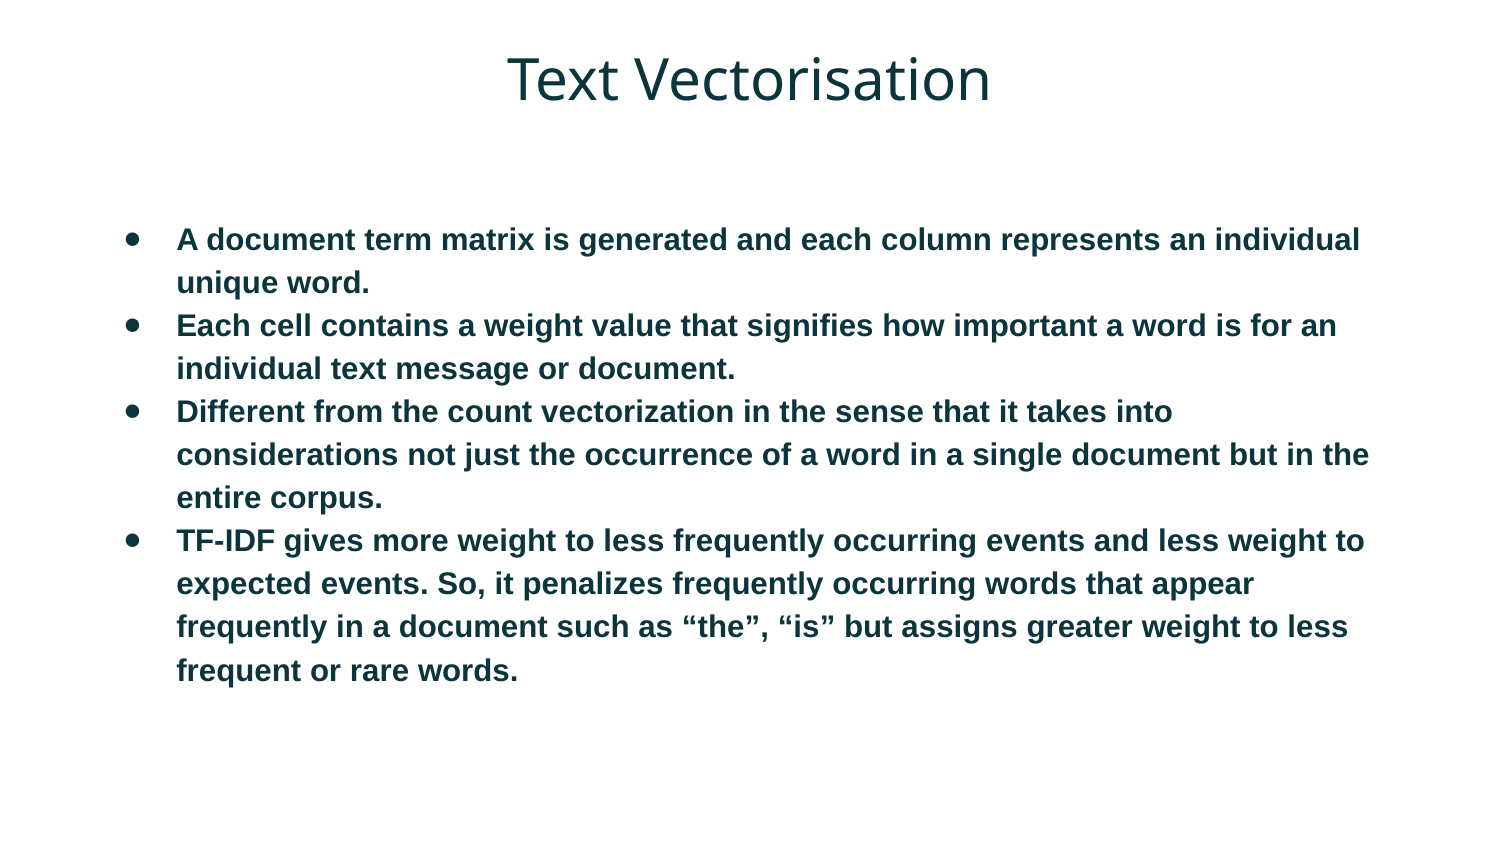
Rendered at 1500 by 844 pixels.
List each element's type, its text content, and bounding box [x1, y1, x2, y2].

title Text Vectorisation [116, 38, 1384, 117]
text_box A document term matrix is generated and each column represents an individual unique word. Each cell contains a weight value that signifies how important a word is for an individual text message or document. Different from the count vectorization in the sense that it takes into considerations not just the occurrence of a word in a single document but in the entire corpus. TF-IDF gives more weight to less frequently occurring events and less weight to expected events. So, it penalizes frequently occurring words that appear frequently in a document such as “the”, “is” but assigns greater weight to less frequent or rare words. [86, 198, 1414, 752]
